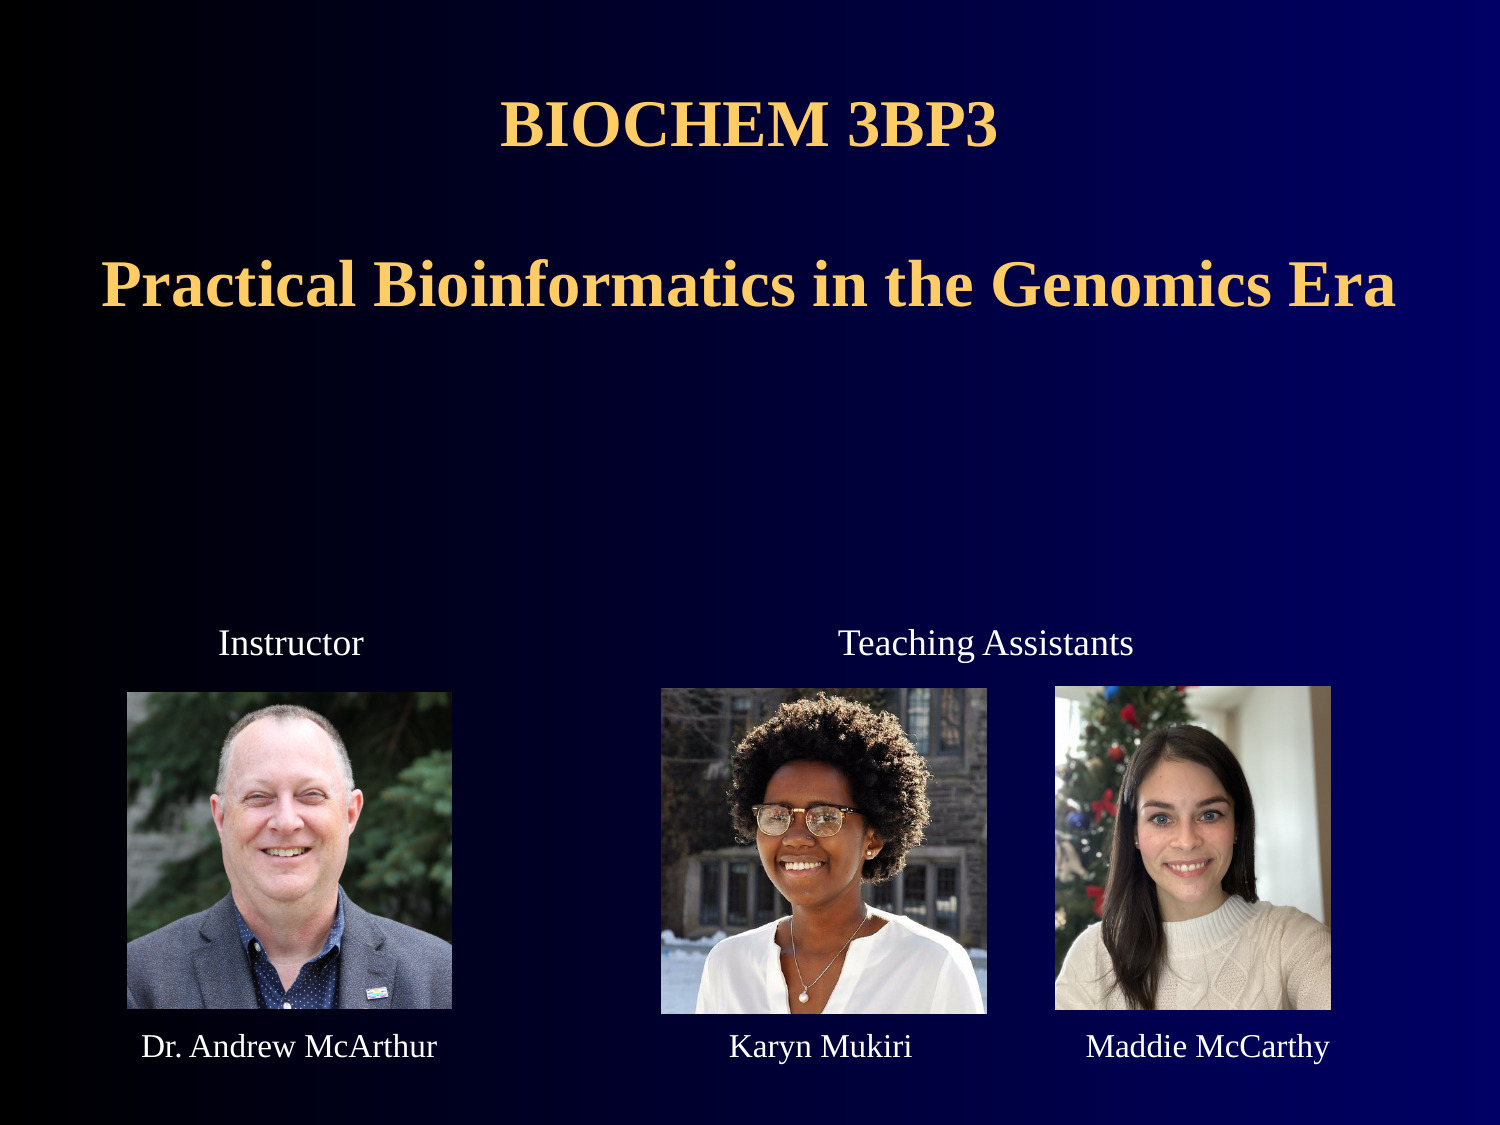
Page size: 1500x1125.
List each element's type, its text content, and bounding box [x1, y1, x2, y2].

text_box Karyn Mukiri [584, 1016, 1058, 1072]
text_box Dr. Andrew McArthur [53, 1016, 526, 1072]
text_box Instructor [54, 610, 528, 671]
picture [126, 692, 452, 1009]
title BIOCHEM 3BP3 Practical Bioinformatics in the Genomics Era [37, 62, 1463, 338]
picture [1055, 686, 1331, 1010]
text_box Teaching Assistants [750, 610, 1223, 671]
picture [661, 688, 987, 1014]
text_box Maddie McCarthy [1058, 1016, 1445, 1072]
